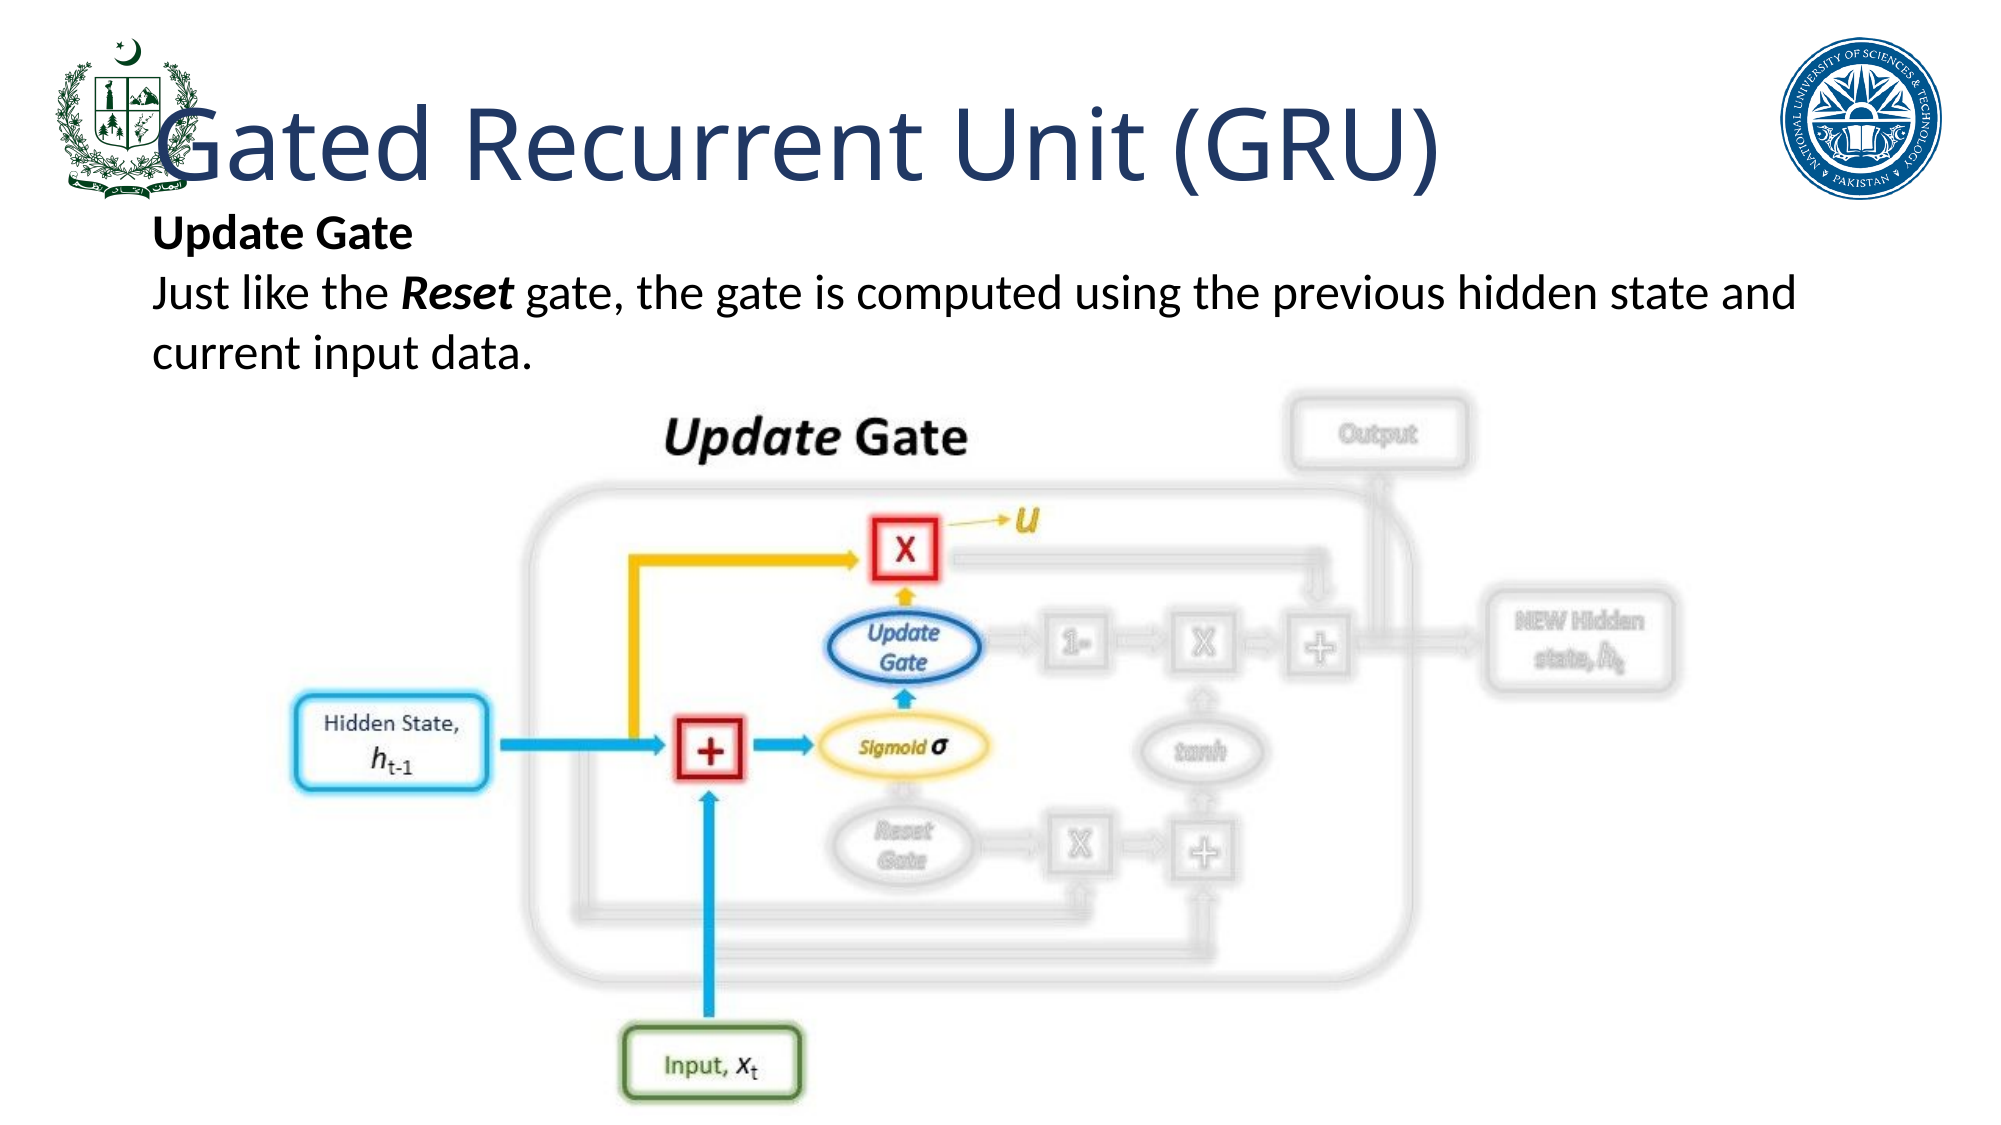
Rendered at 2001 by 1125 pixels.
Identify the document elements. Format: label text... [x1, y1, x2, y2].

picture [1780, 37, 1942, 200]
picture [266, 368, 1706, 1116]
text_box Update Gate Just like the Reset gate, the gate is computed using the previous hidden state and current input data. [137, 192, 1918, 388]
picture [55, 38, 200, 200]
title Gated Recurrent Unit (GRU) [137, 39, 1863, 192]
